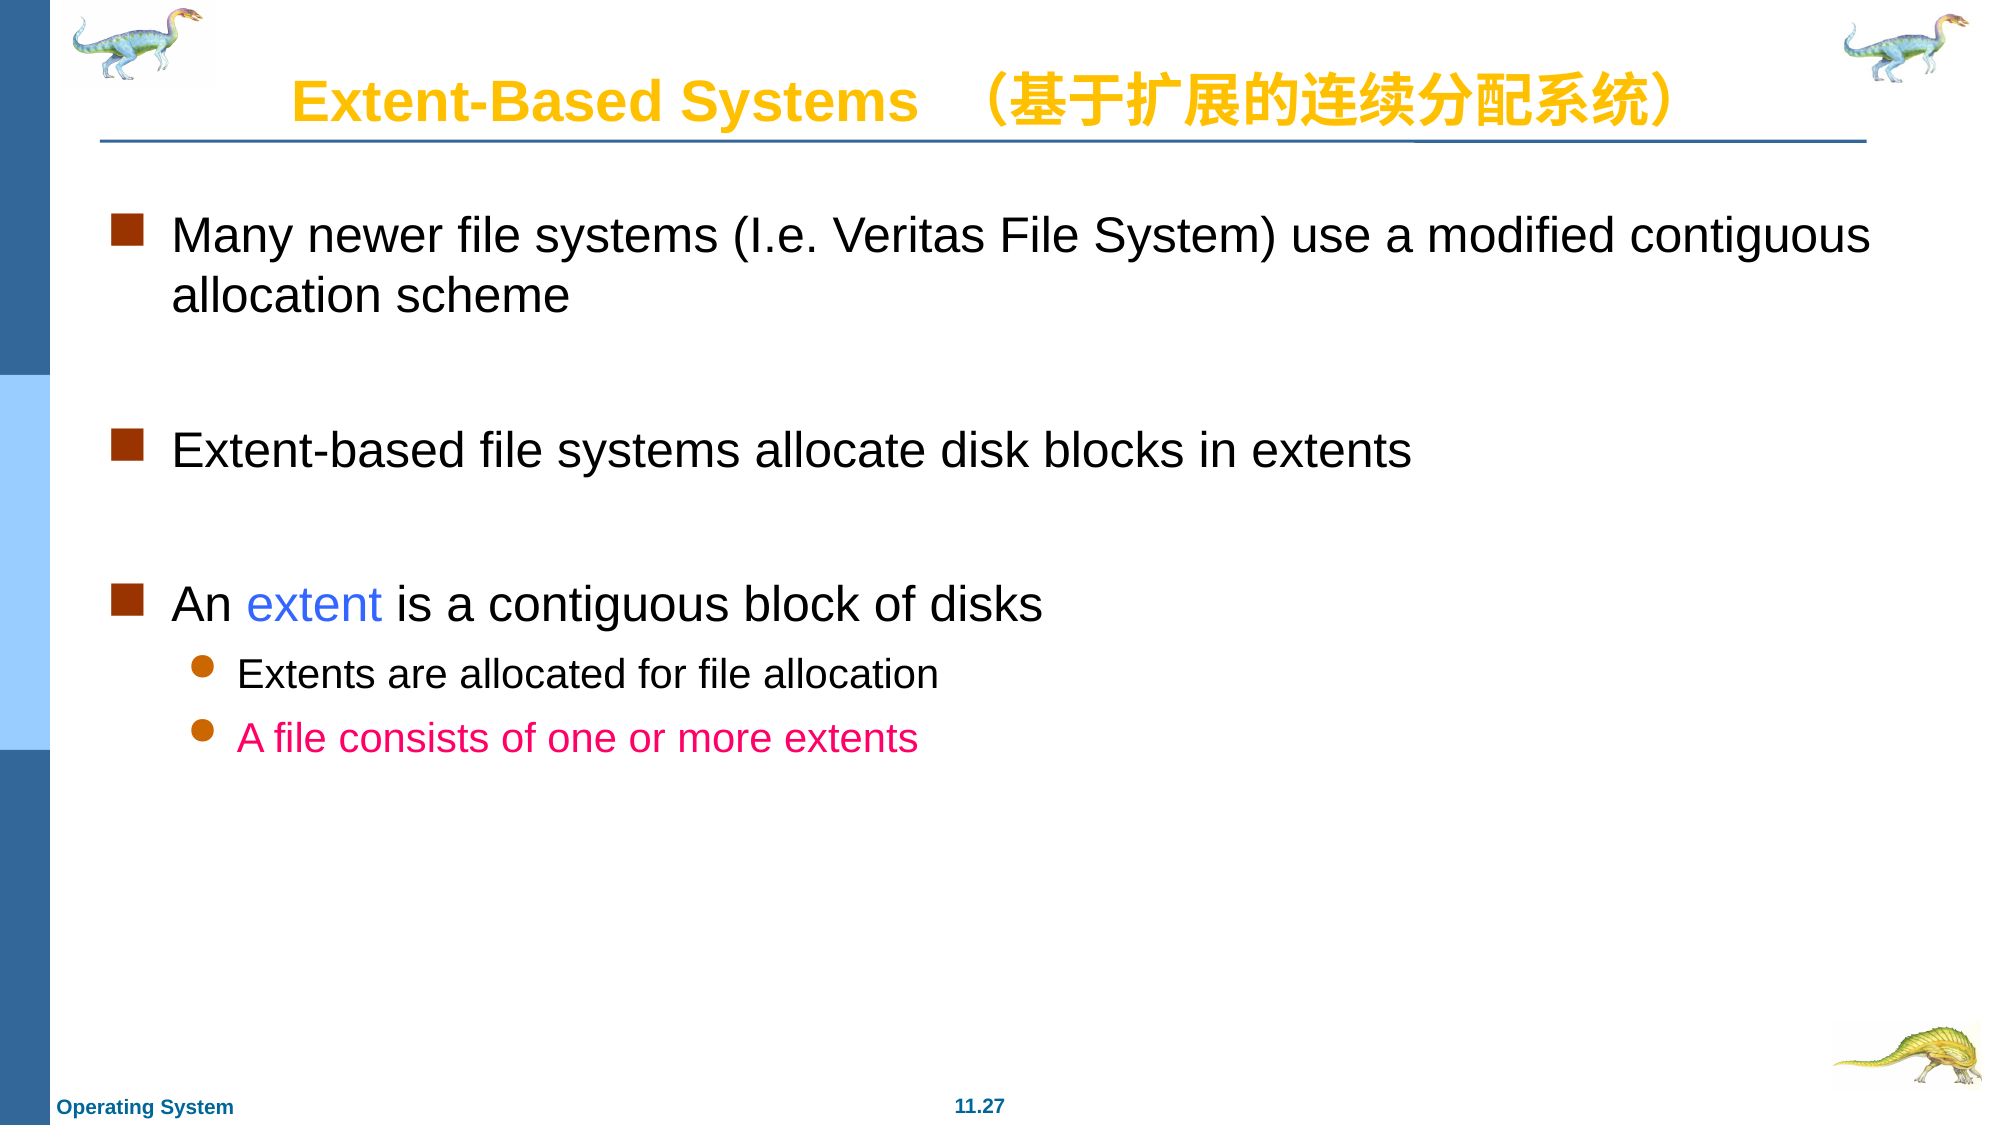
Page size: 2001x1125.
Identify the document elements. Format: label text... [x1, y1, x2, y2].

picture [1831, 1020, 1982, 1090]
picture [1837, 12, 1988, 94]
title Extent-Based Systems （基于扩展的连续分配系统） [99, 45, 1900, 141]
list Many newer file systems (I.e. Veritas File System) use a modified contiguous allocation scheme Extent-based file systems allocate disk blocks in extents An extent is a contiguous block of disks Extents are allocated for file allocation A file consists of one or more extents [99, 194, 1900, 938]
picture [62, 0, 217, 88]
